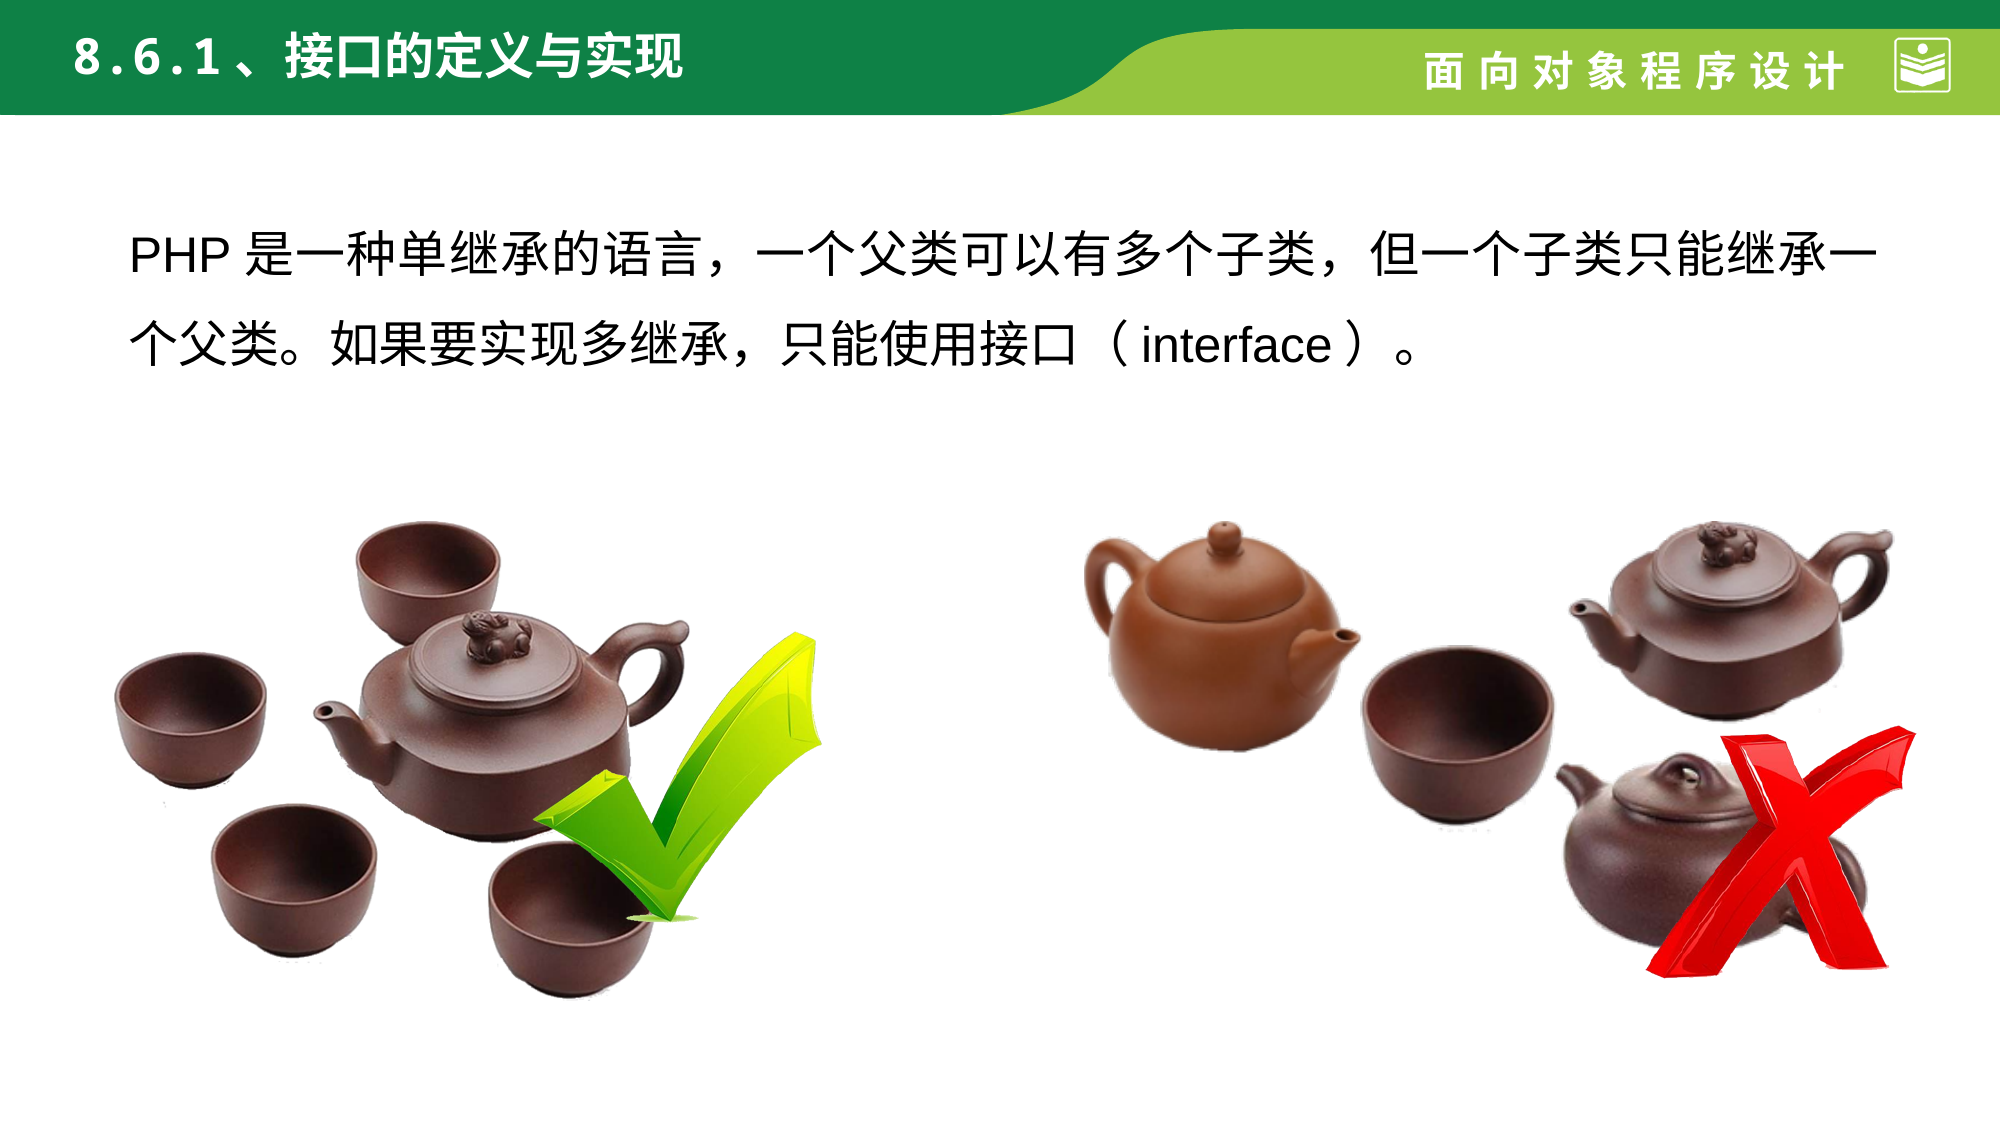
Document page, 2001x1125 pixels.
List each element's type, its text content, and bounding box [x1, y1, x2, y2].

text_box [999, 28, 2000, 116]
text_box [0, 0, 2000, 116]
picture [1893, 37, 1951, 93]
text_box PHP是一种单继承的语言，一个父类可以有多个子类，但一个子类只能继承一个父类。如果要实现多继承，只能使用接口（interface）。 [114, 185, 1895, 380]
text_box 8.6.1、接口的定义与实现 [57, 16, 780, 92]
picture [114, 521, 848, 1001]
picture [1084, 521, 1921, 1001]
text_box 面向对象程序设计 [1409, 37, 1861, 103]
